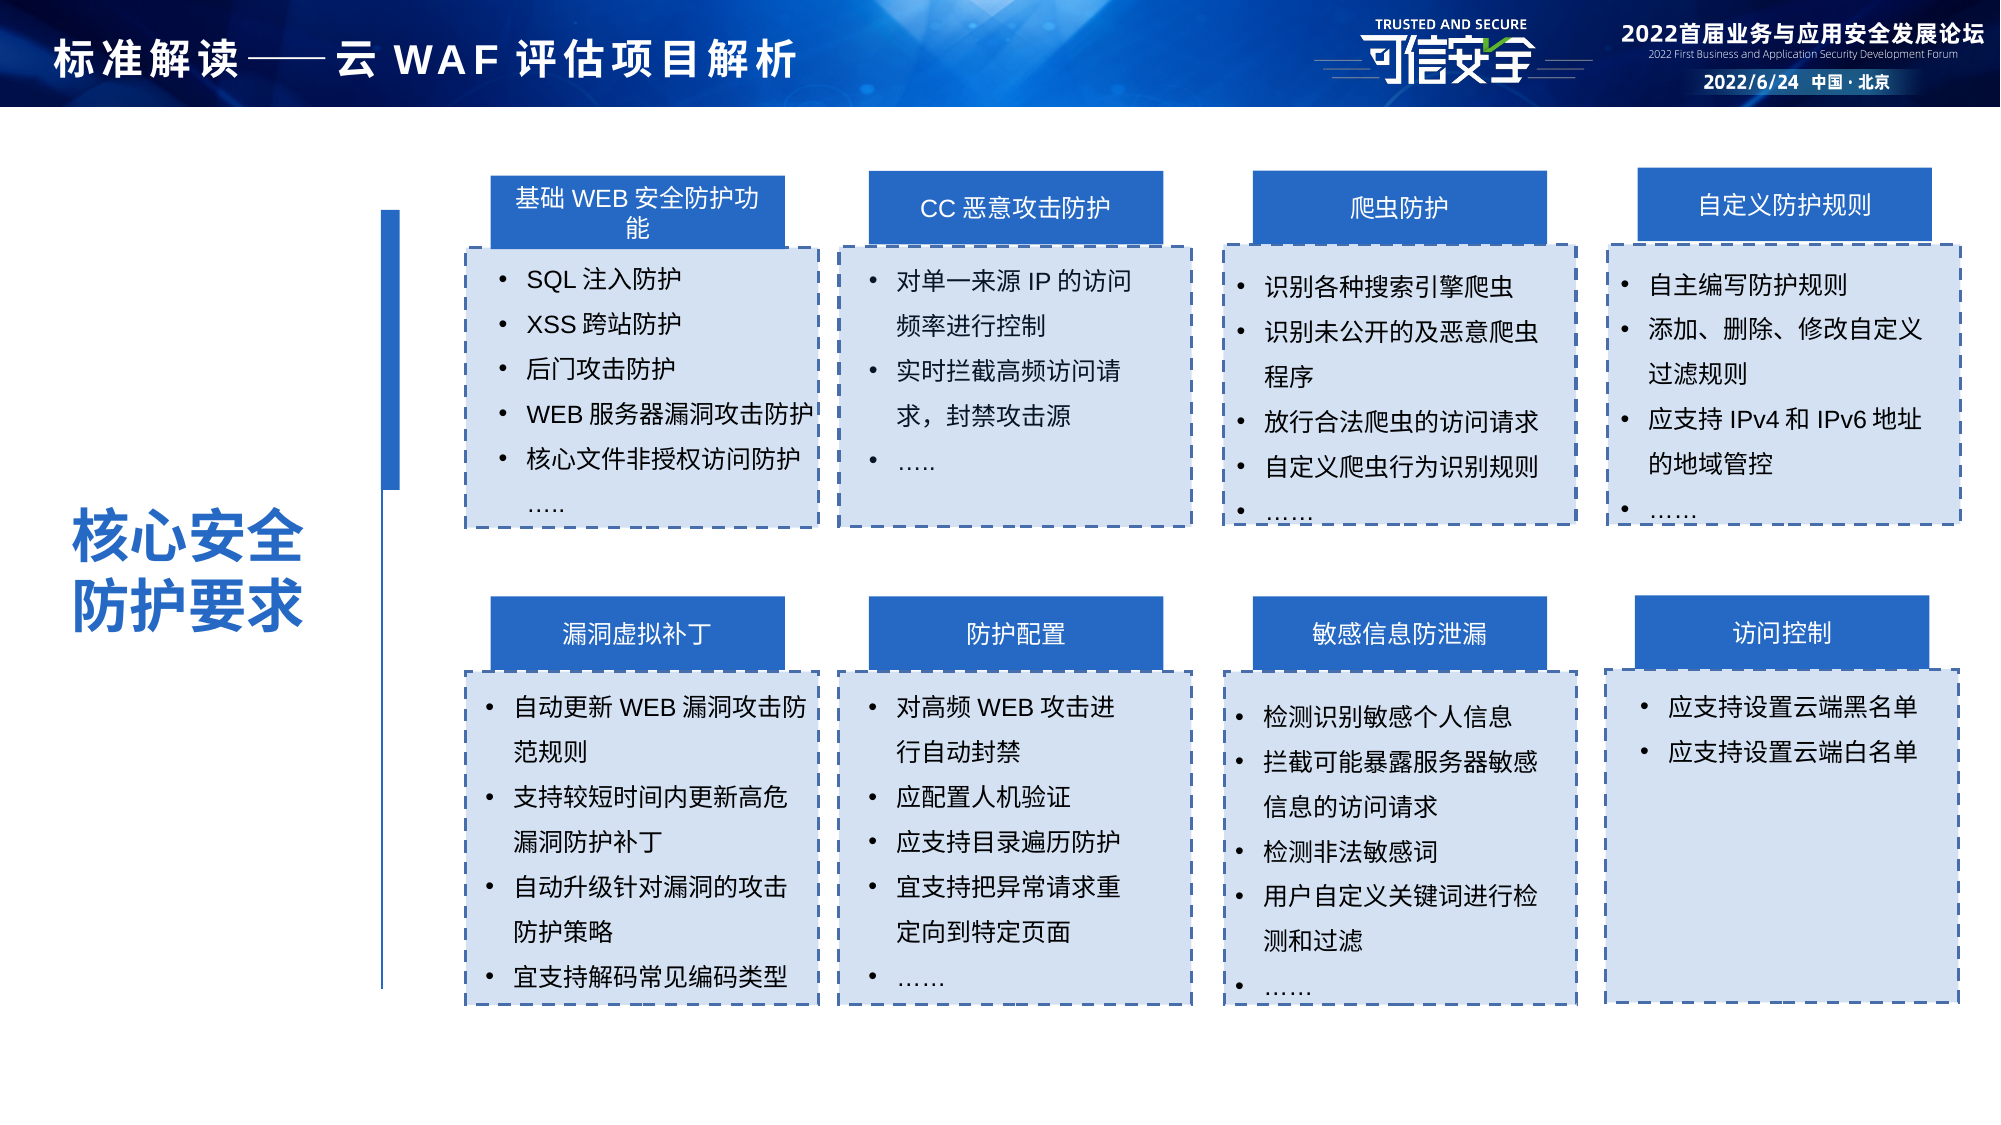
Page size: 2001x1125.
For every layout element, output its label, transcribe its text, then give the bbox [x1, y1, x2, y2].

text_box [1223, 670, 1578, 1006]
text_box 敏感信息防泄漏 [1252, 595, 1548, 671]
text_box [465, 671, 819, 1006]
text_box 漏洞虚拟补丁 [490, 595, 786, 671]
text_box [465, 246, 819, 529]
text_box 自主编写防护规则 添加、删除、修改自定义过滤规则 应支持IPv4和IPv6地址的地域管控 …… [1605, 246, 1963, 531]
text_box 防护配置 [868, 595, 1164, 671]
picture [0, 0, 2000, 107]
text_box CC恶意攻击防护 [868, 170, 1164, 246]
text_box 爬虫防护 [1252, 170, 1548, 245]
text_box 基础WEB安全防护功能 [490, 175, 786, 250]
text_box 检测识别敏感个人信息 拦截可能暴露服务器敏感信息的访问请求 检测非法敏感词 用户自定义关键词进行检测和过滤 …… [1220, 679, 1571, 1053]
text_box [380, 209, 400, 989]
text_box 识别各种搜索引擎爬虫 识别未公开的及恶意爬虫程序 放行合法爬虫的访问请求 自定义爬虫行为识别规则 …… [1221, 249, 1558, 534]
text_box [838, 670, 1192, 1006]
text_box 核心安全防护要求 [56, 491, 335, 647]
text_box 访问控制 [1634, 594, 1930, 670]
text_box 自动更新WEB漏洞攻击防范规则 支持较短时间内更新高危漏洞防护补丁 自动升级针对漏洞的攻击防护策略 宜支持解码常见编码类型 [470, 669, 828, 999]
text_box 应支持设置云端黑名单 应支持设置云端白名单 [1625, 668, 1934, 774]
text_box 对高频WEB攻击进行自动封禁 应配置人机验证 应支持目录遍历防护 宜支持把异常请求重定向到特定页面 …… [853, 669, 1139, 999]
text_box SQL注入防护 XSS跨站防护 后门攻击防护 WEB服务器漏洞攻击防护 核心文件非授权访问防护 ….. [483, 241, 841, 526]
text_box [1222, 243, 1577, 526]
text_box [1605, 668, 1959, 1003]
text_box 自定义防护规则 [1637, 167, 1933, 242]
text_box [838, 246, 1193, 528]
